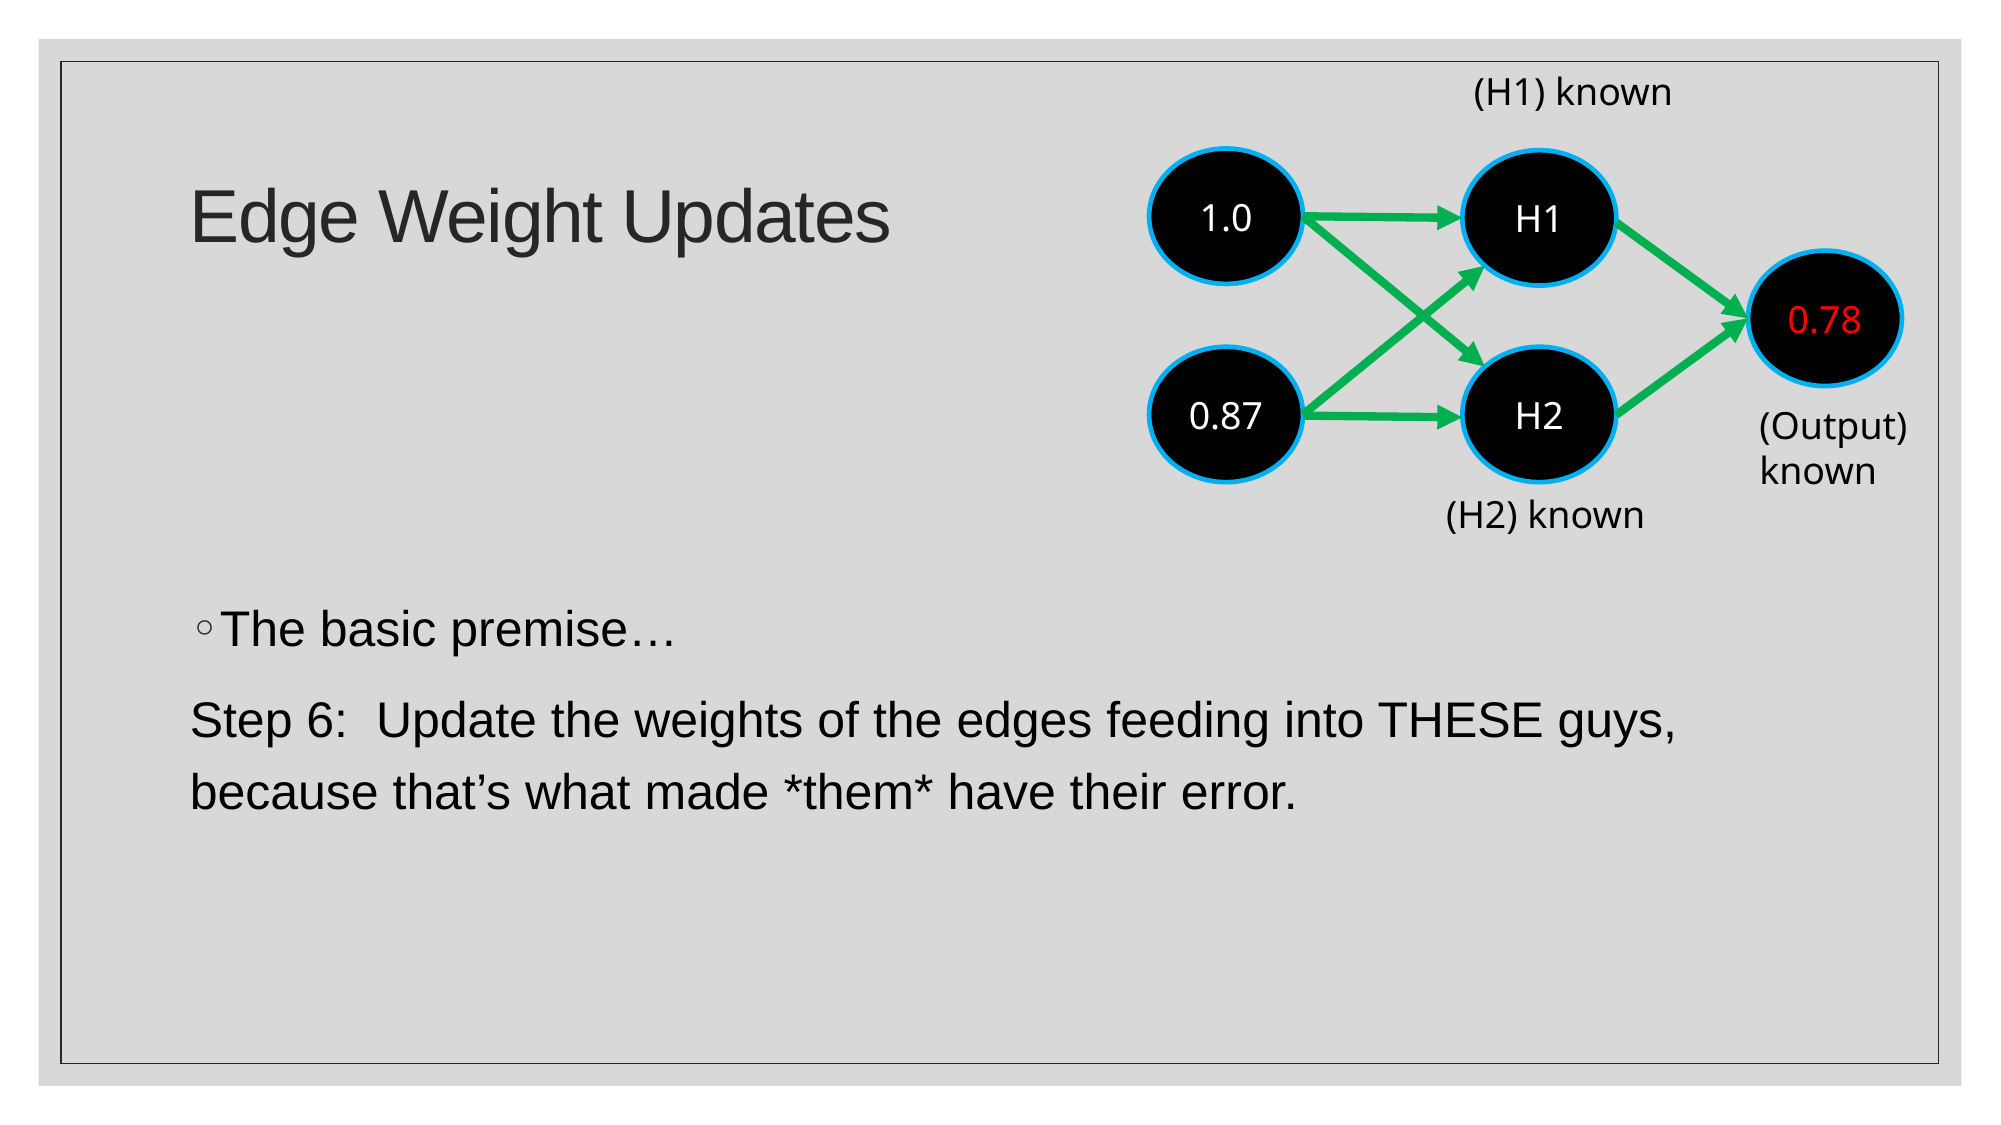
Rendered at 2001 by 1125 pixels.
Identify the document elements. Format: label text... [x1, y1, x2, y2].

text_box 1.0 [1148, 147, 1304, 285]
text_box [1616, 222, 1748, 315]
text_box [1303, 216, 1485, 262]
title Edge Weight Updates [174, 105, 1825, 331]
text_box H2 [1462, 345, 1617, 484]
list The basic premise… Step 6: Update the weights of the edges feeding into THESE guys, because that’s what made *them* have their error. [174, 577, 1825, 977]
text_box 0.87 [1148, 345, 1304, 484]
text_box H1 [1461, 149, 1618, 287]
text_box 0.78 [1753, 249, 1904, 388]
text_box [1303, 265, 1485, 415]
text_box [1616, 318, 1748, 415]
